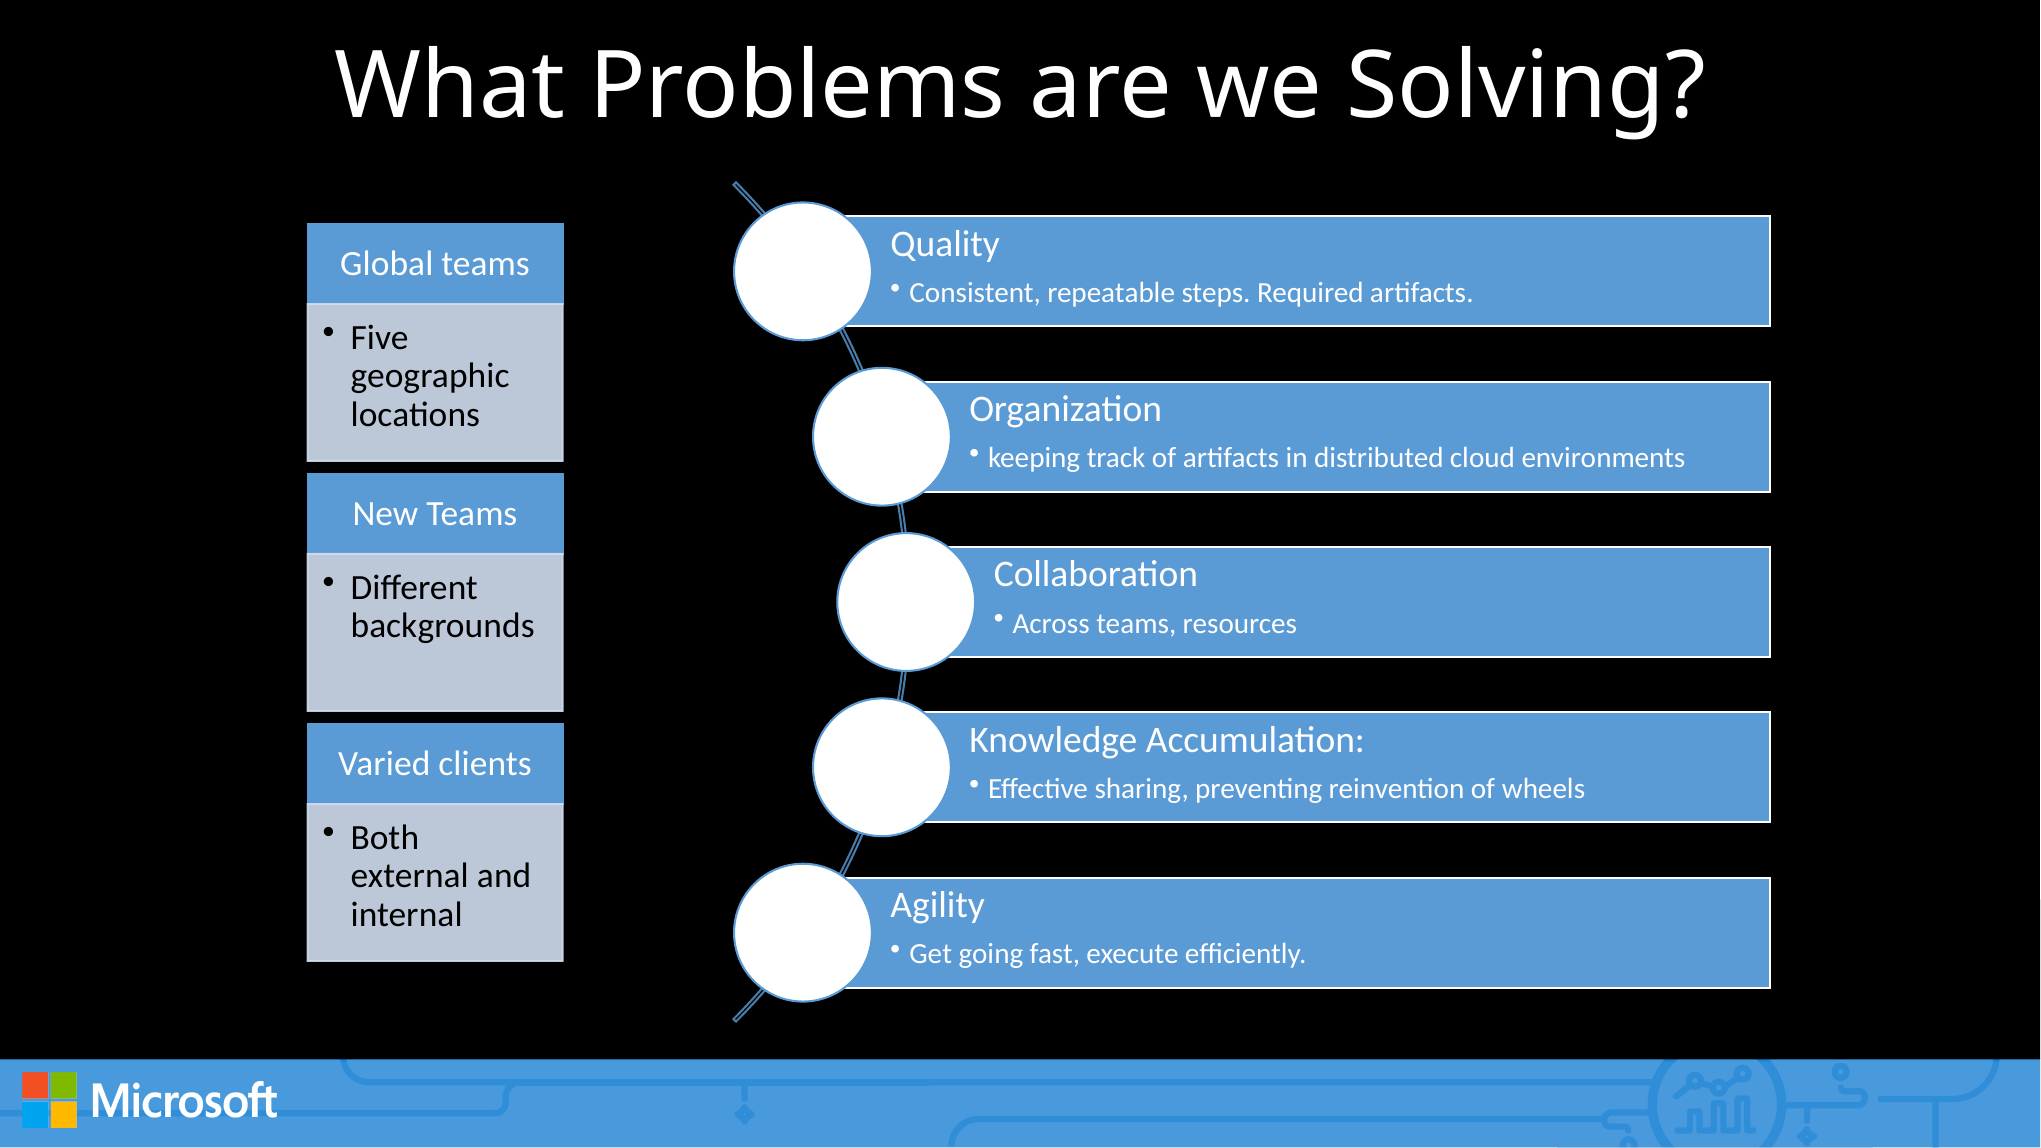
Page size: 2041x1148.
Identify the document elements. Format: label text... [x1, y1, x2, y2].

picture [22, 1072, 32, 1101]
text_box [719, 161, 1783, 1043]
title What Problems are we Solving? [0, 0, 2041, 174]
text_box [32, 173, 870, 1148]
